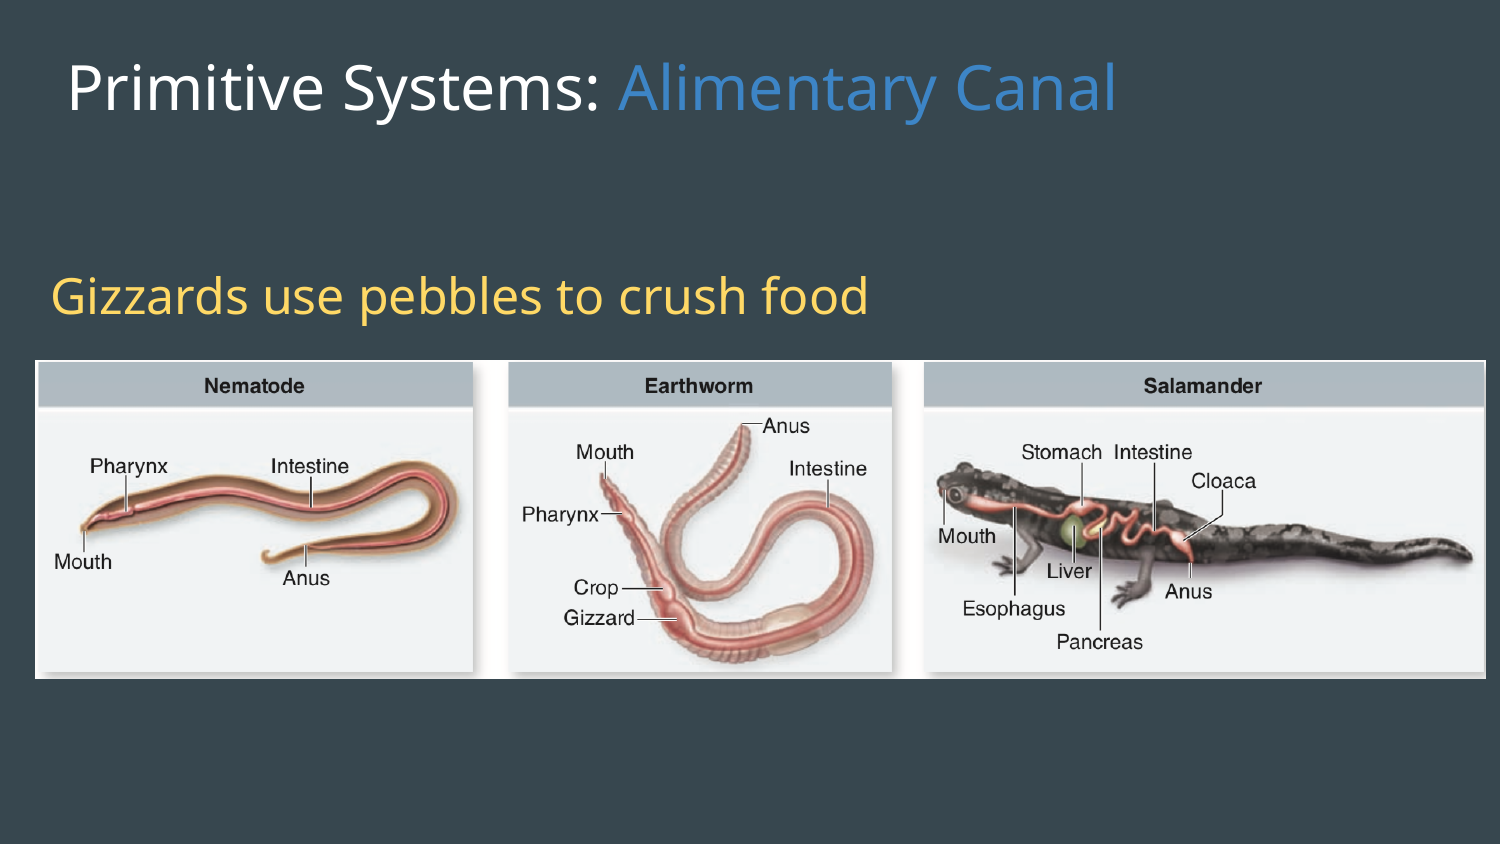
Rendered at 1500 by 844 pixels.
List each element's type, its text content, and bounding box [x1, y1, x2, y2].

text_box Gizzards use pebbles to crush food [35, 249, 1041, 344]
title Primitive Systems: Alimentary Canal [51, 32, 1449, 127]
picture [34, 360, 1486, 680]
